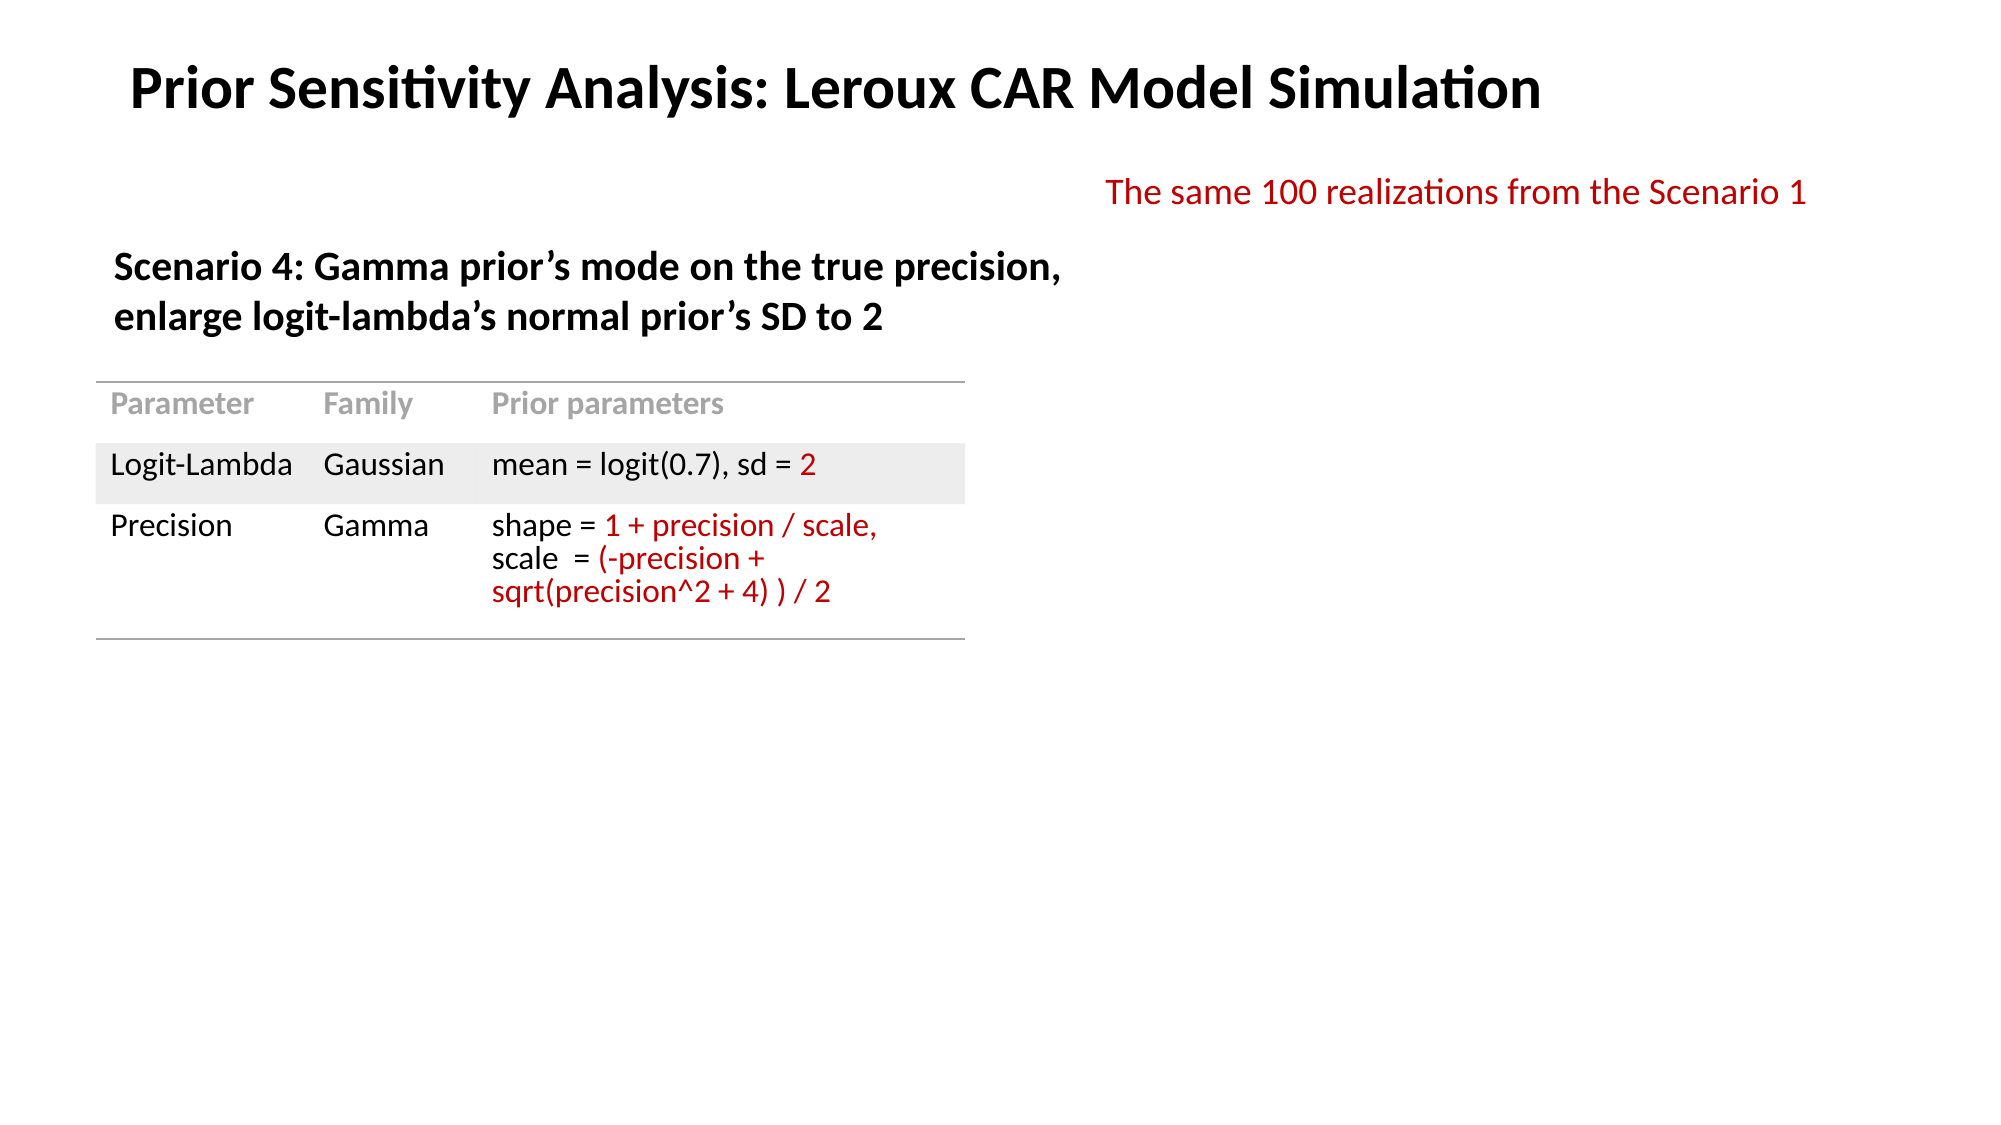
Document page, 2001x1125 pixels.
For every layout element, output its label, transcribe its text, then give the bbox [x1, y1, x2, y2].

table_header Prior parameters [477, 383, 965, 443]
table_cell shape = 1 + precision / scale, scale = (-precision + sqrt(precision^2 + 4) ) / 2 [477, 504, 965, 638]
table_header Parameter [96, 383, 309, 443]
table_cell Logit-Lambda [96, 443, 309, 504]
title Prior Sensitivity Analysis: Leroux CAR Model Simulation [115, 26, 1702, 151]
table_cell Precision [96, 504, 309, 638]
text_box Scenario 4: Gamma prior’s mode on the true precision, enlarge logit-lambda’s normal prior’s SD to 2 [99, 231, 1087, 347]
table_cell mean = logit(0.7), sd = 2 [477, 443, 965, 504]
table_header Family [309, 383, 477, 443]
table_cell Gamma [309, 504, 477, 638]
text_box The same 100 realizations from the Scenario 1 [1090, 159, 1823, 220]
table_cell Gaussian [309, 443, 477, 504]
